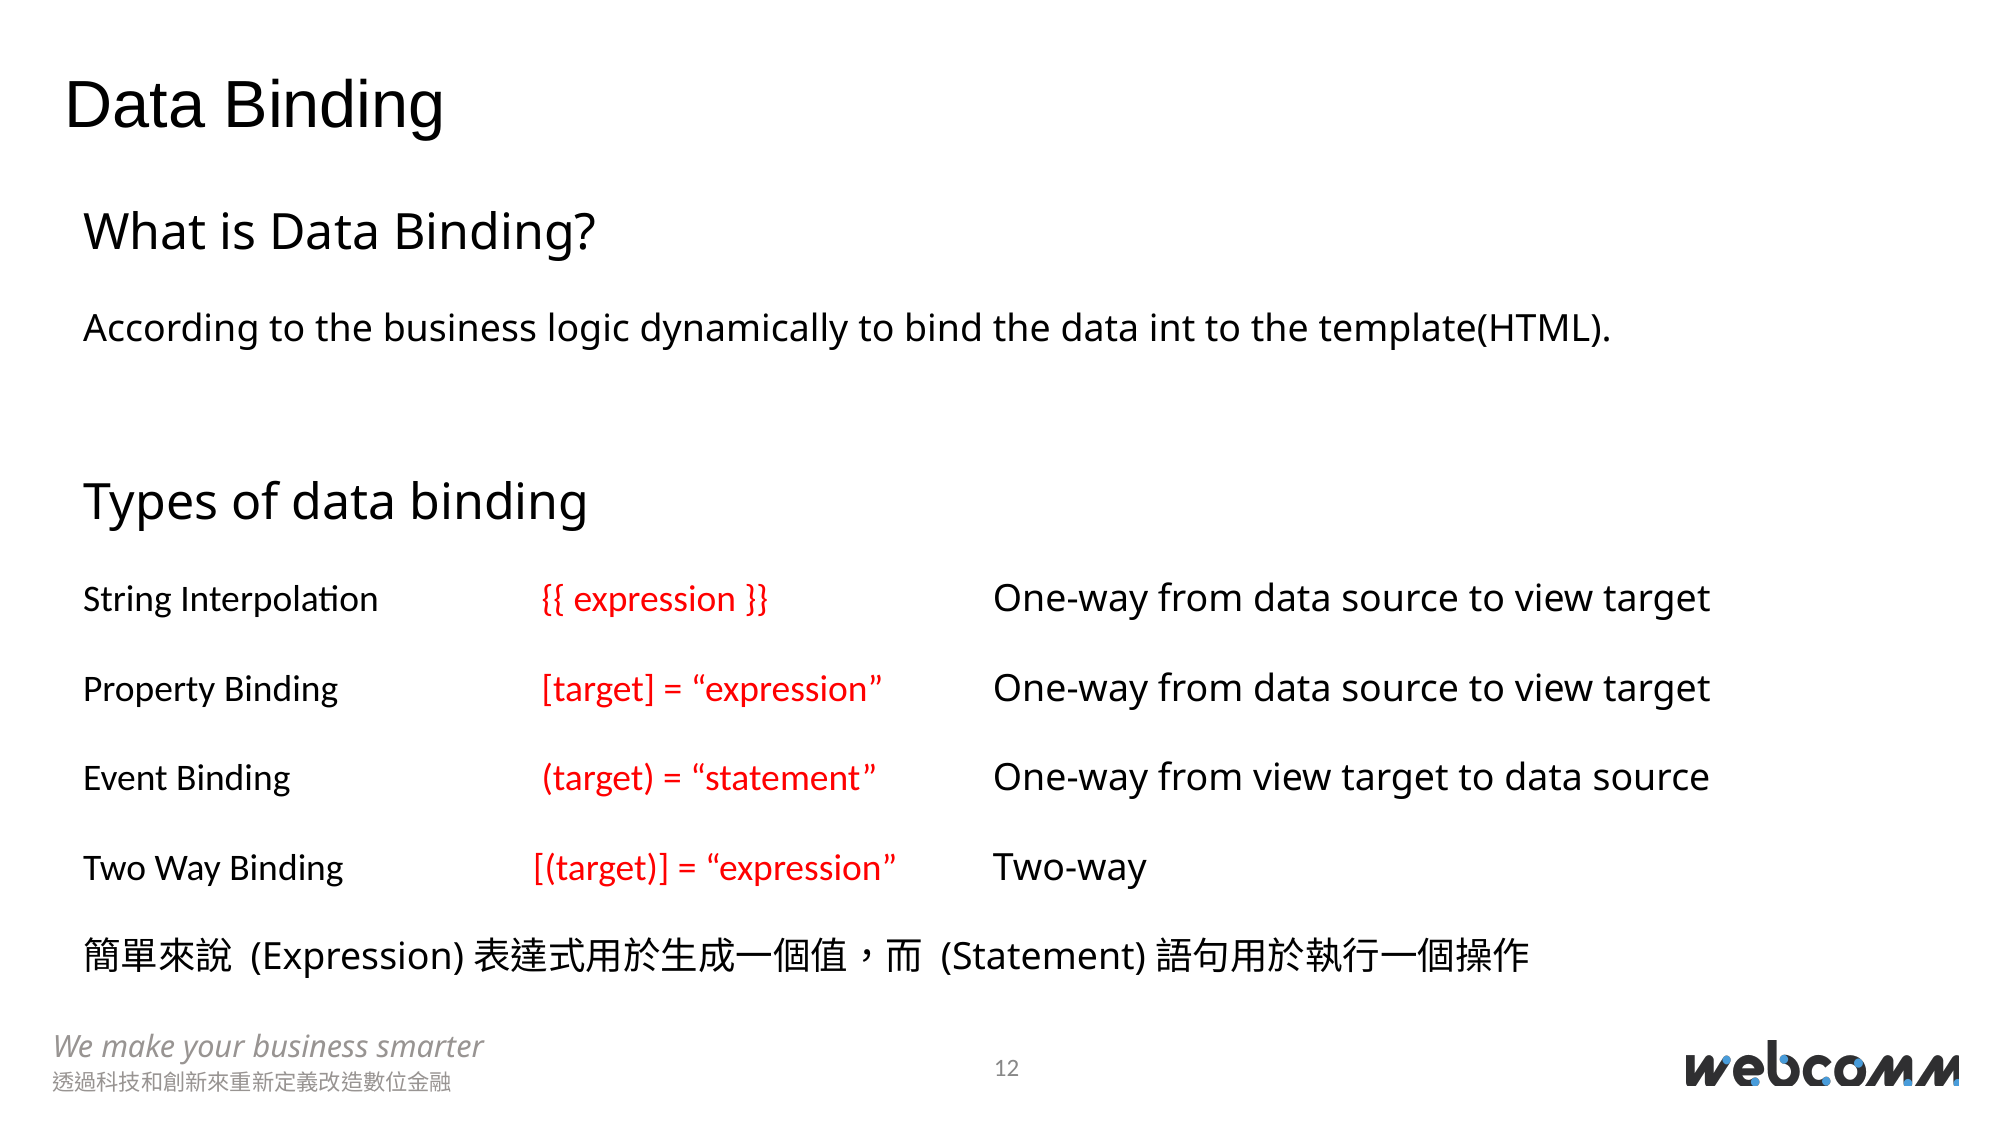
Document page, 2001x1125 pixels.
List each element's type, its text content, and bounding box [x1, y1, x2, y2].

text_box Data Binding [49, 50, 1954, 162]
picture [1686, 1040, 1959, 1086]
list What is Data Binding? According to the business logic dynamically to bind the data int to the template(HTML). Types of data binding String Interpolation {{ expression }} One-way from data source to view target Property Binding [target] = “expression” One-way from data source to view target Event Binding (target) = “statement” One-way from view target to data source Two Way Binding [(target)] = “expression” Two-way 簡單來說 (Expression)表達式用於生成一個值，而 (Statement)語句用於執行一個操作 [68, 161, 1932, 1063]
